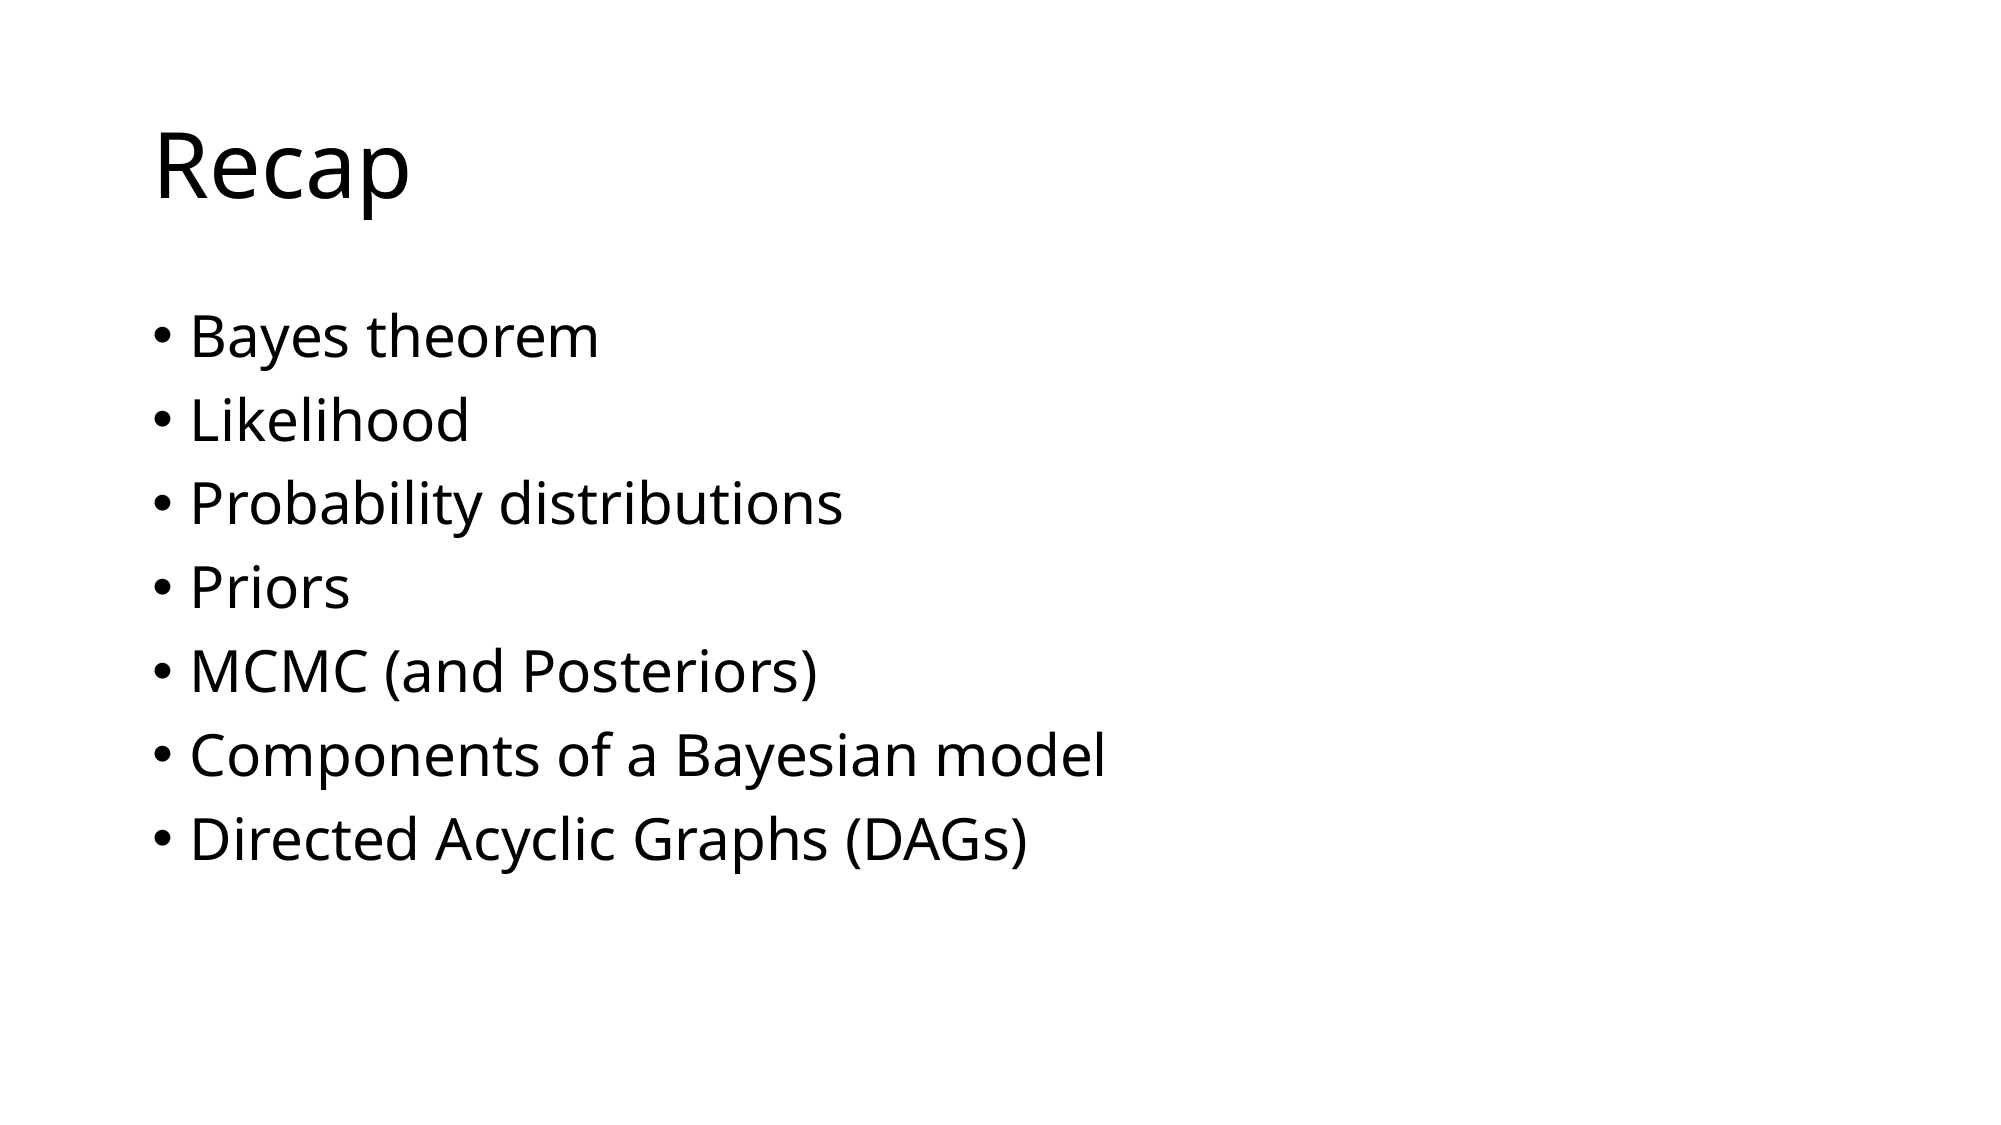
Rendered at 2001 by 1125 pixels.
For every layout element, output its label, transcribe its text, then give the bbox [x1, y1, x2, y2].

title Recap [137, 59, 1863, 278]
list Bayes theorem Likelihood Probability distributions Priors MCMC (and Posteriors) Components of a Bayesian model Directed Acyclic Graphs (DAGs) [137, 299, 1863, 1014]
